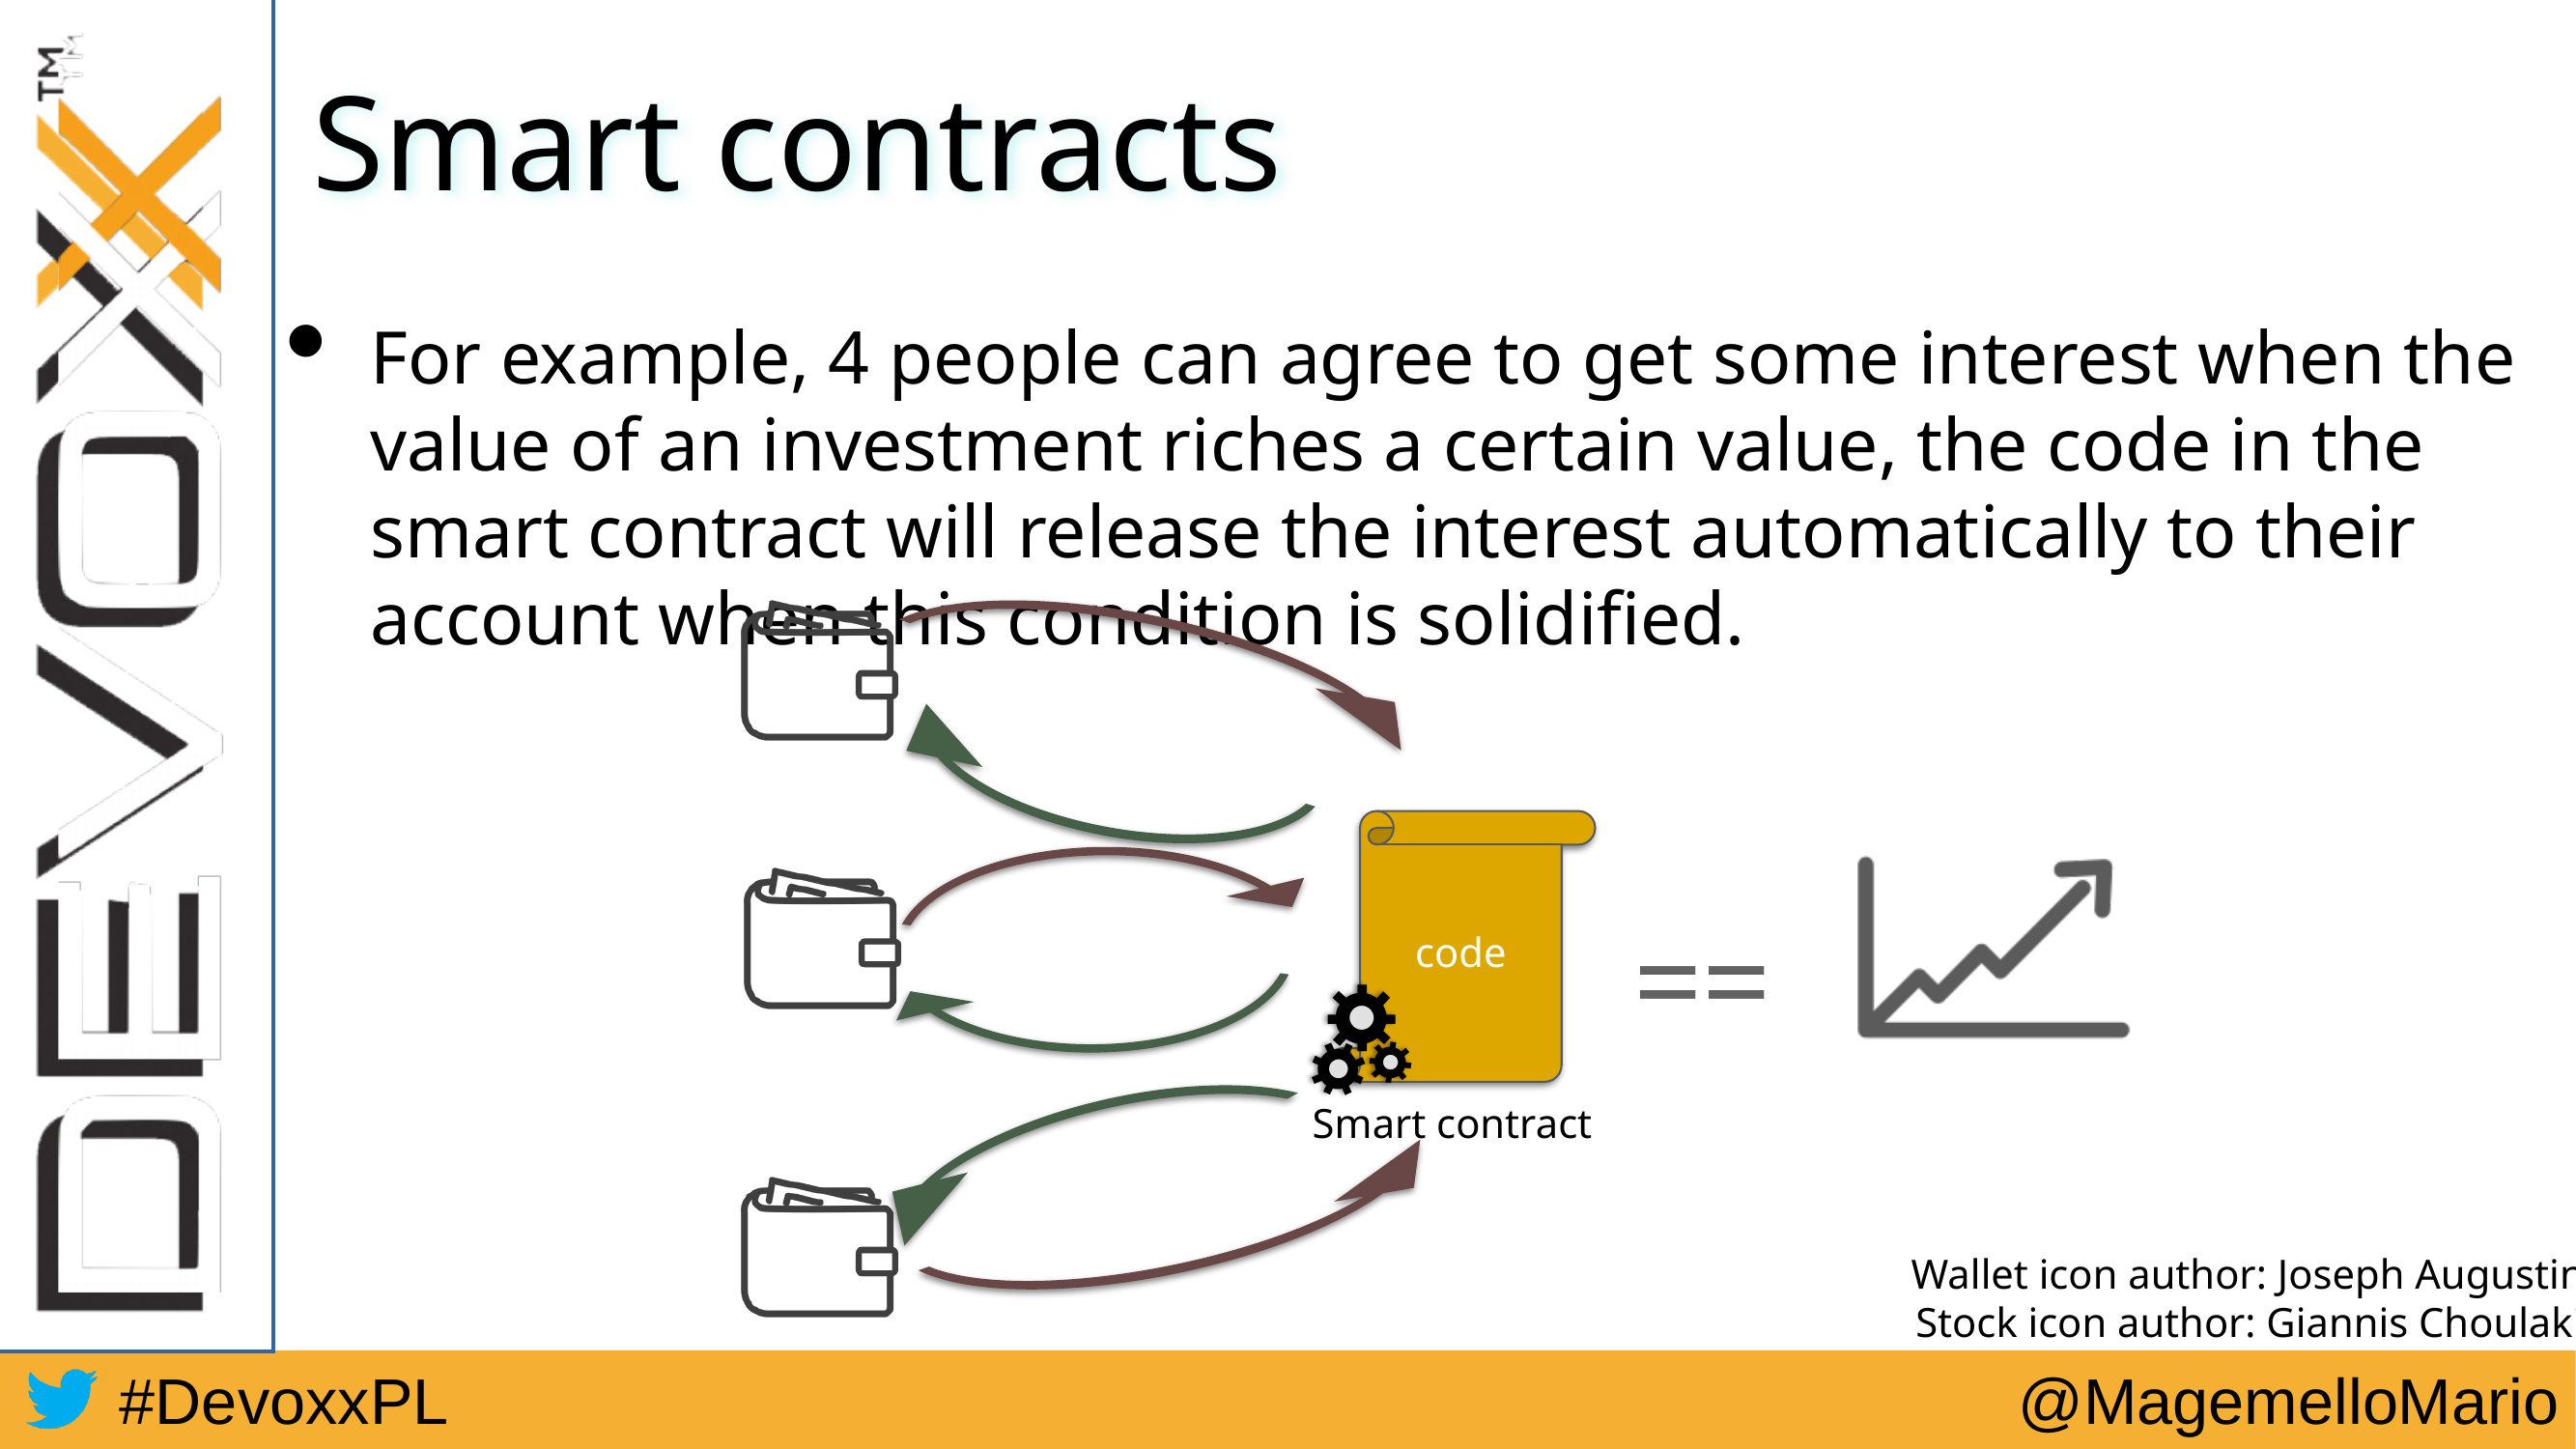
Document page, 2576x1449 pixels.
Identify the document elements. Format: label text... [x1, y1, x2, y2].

text_box [912, 846, 1254, 924]
text_box Wallet icon author: Joseph Augustine Stock icon author: Giannis Choulakis [1896, 1241, 2576, 1353]
picture [0, 1353, 123, 1449]
text_box [908, 600, 1401, 751]
picture [1833, 787, 2155, 1108]
picture [734, 1164, 901, 1331]
text_box == [1654, 895, 1780, 1058]
picture [734, 587, 901, 753]
picture [59, 34, 223, 1292]
list For example, 4 people can agree to get some interest when the value of an investment riches a certain value, the code in the smart contract will release the interest automatically to their account when this condition is solidified. [250, 311, 2527, 1333]
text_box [1259, 810, 1646, 1155]
text_box [912, 991, 1254, 1053]
text_box [918, 1161, 1418, 1290]
title Smart contracts [311, 19, 2522, 259]
picture [737, 855, 904, 1022]
text_box [908, 1085, 1254, 1242]
picture [0, 39, 220, 1350]
text_box [907, 703, 1254, 843]
